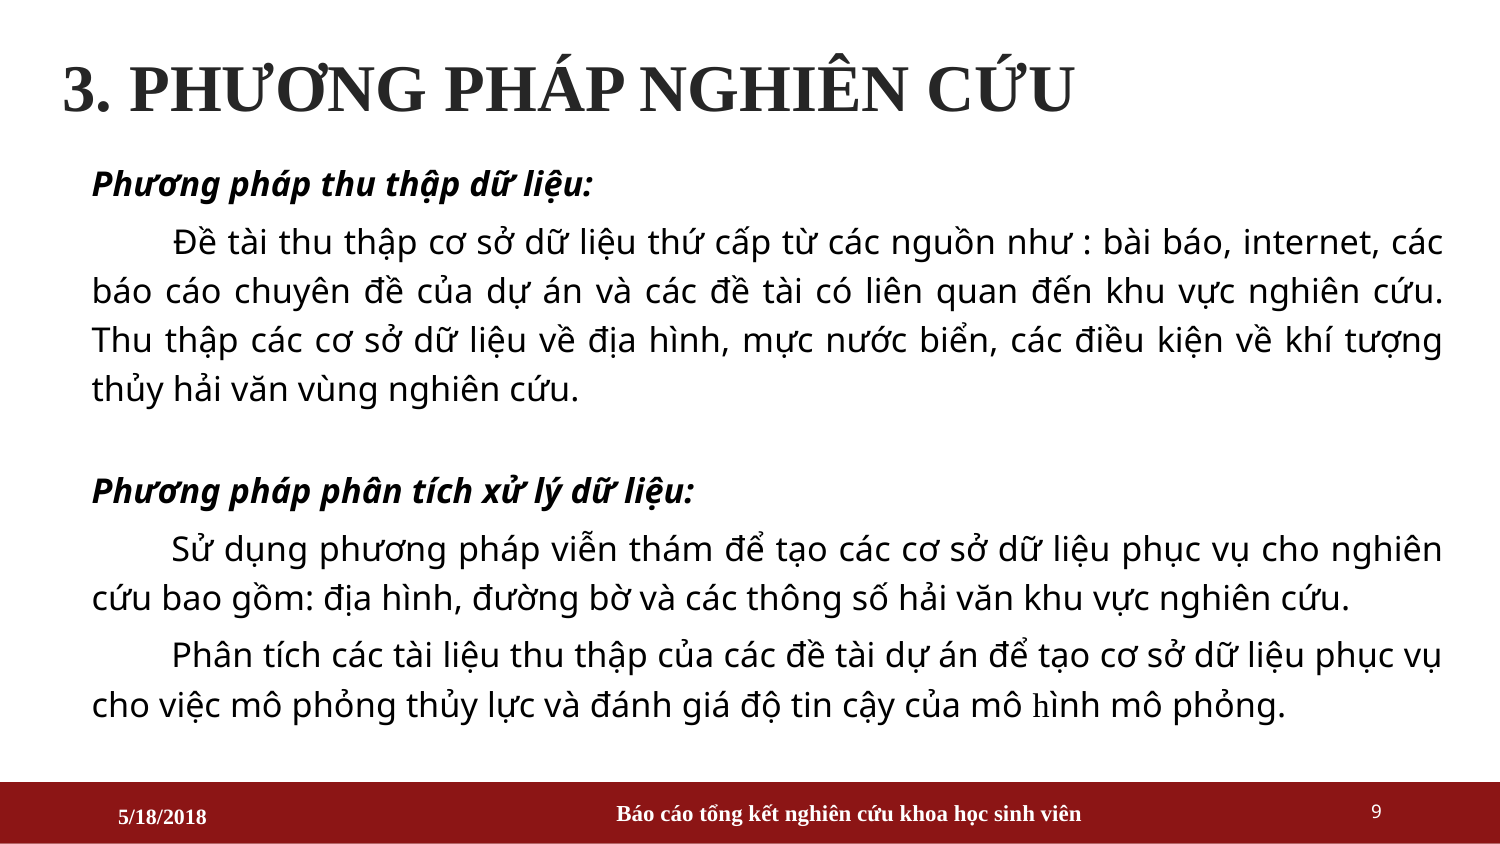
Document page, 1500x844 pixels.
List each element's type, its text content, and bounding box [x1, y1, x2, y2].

title 3. PHƯƠNG PHÁP NGHIÊN CỨU [47, 40, 1398, 140]
list Phương pháp thu thập dữ liệu: Đề tài thu thập cơ sở dữ liệu thứ cấp từ các nguồn như : bài báo, internet, các báo cáo chuyên đề của dự án và các đề tài có liên quan đến khu vực nghiên cứu. Thu thập các cơ sở dữ liệu về địa hình, mực nước biển, các điều kiện về khí tượng thủy hải văn vùng nghiên cứu. Phương pháp phân tích xử lý dữ liệu: Sử dụng phương pháp viễn thám để tạo các cơ sở dữ liệu phục vụ cho nghiên cứu bao gồm: địa hình, đường bờ và các thông số hải văn khu vực nghiên cứu. Phân tích các tài liệu thu thập của các đề tài dự án để tạo cơ sở dữ liệu phục vụ cho việc mô phỏng thủy lực và đánh giá độ tin cậy của mô hình mô phỏng. [76, 159, 1459, 818]
footer Báo cáo tổng kết nghiên cứu khoa học sinh viên [525, 789, 1173, 835]
slide_number 9 [1191, 790, 1397, 836]
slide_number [103, 792, 290, 838]
